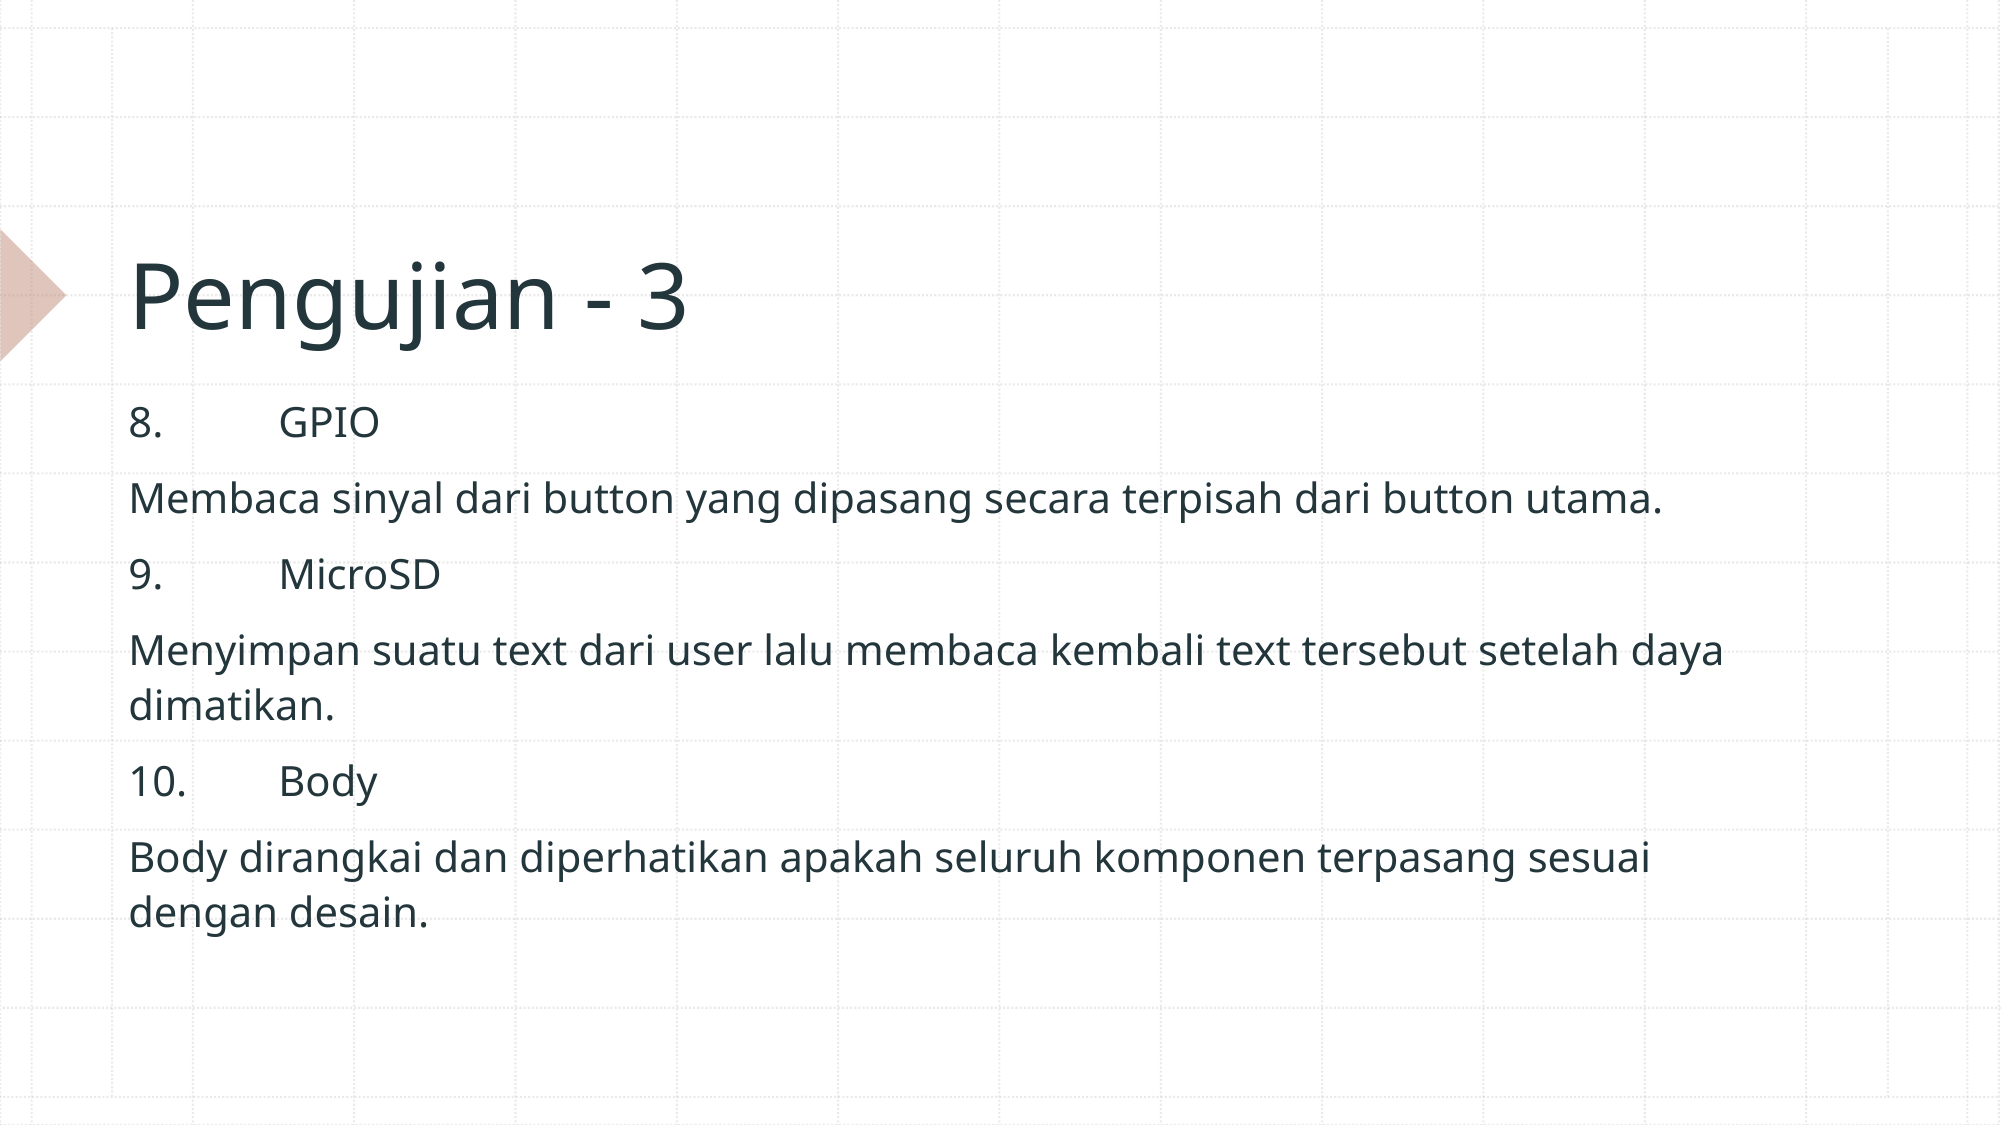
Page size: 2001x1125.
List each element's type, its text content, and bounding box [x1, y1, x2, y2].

list 8. GPIO Membaca sinyal dari button yang dipasang secara terpisah dari button utama. 9. MicroSD Menyimpan suatu text dari user lalu membaca kembali text tersebut setelah daya dimatikan. 10. Body Body dirangkai dan diperhatikan apakah seluruh komponen terpasang sesuai dengan desain. [113, 383, 1808, 969]
title Pengujian - 3 [113, 119, 1808, 356]
